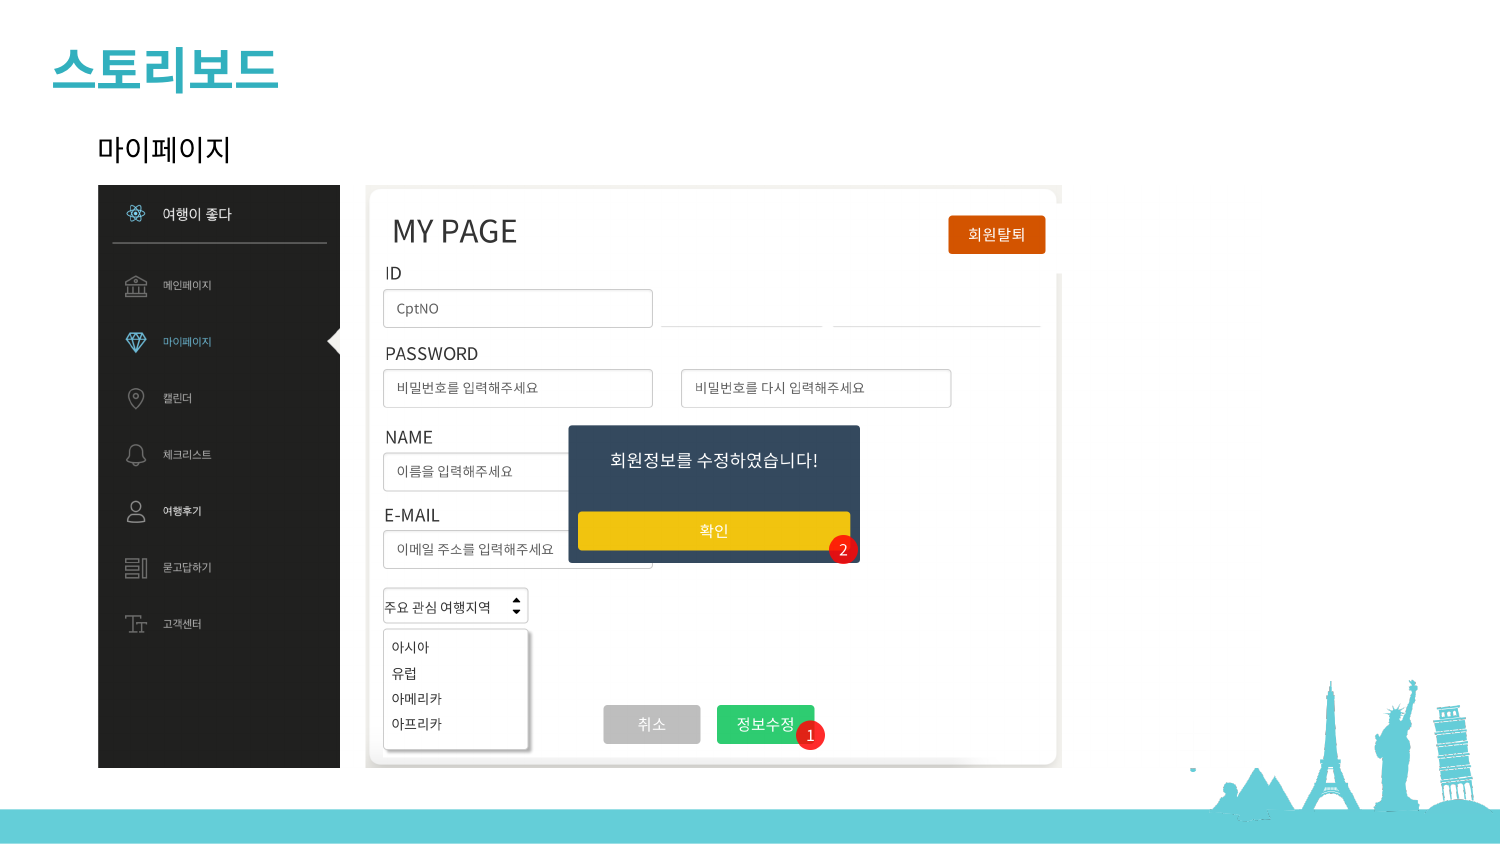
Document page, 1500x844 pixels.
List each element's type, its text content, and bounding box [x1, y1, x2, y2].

picture [1373, 679, 1420, 812]
picture [1424, 705, 1493, 814]
picture [1299, 681, 1362, 812]
list 스토리보드 [39, 28, 1464, 118]
text_box 마이페이지 [82, 117, 441, 198]
picture [96, 185, 1295, 822]
